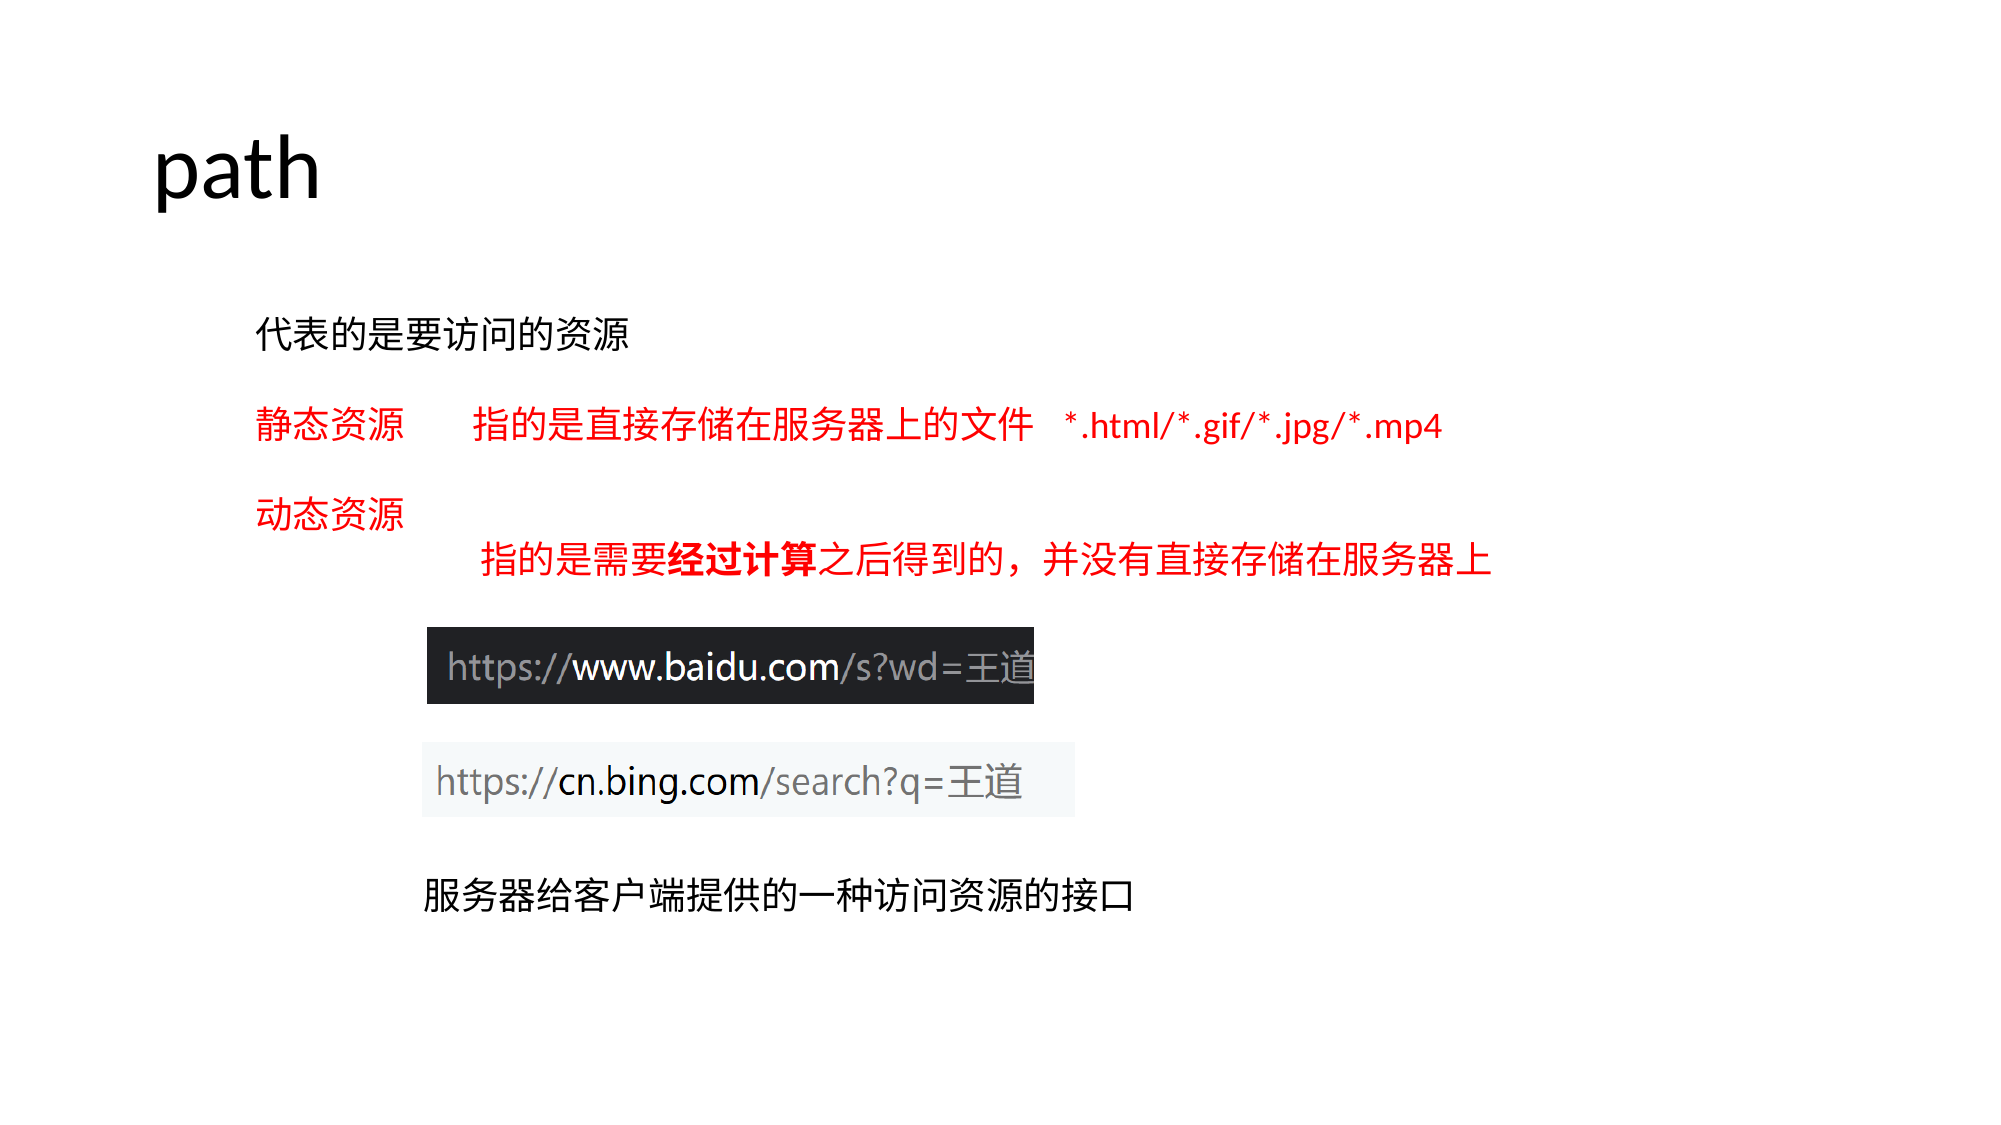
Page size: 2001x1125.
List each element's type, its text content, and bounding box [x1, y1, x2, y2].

text_box 代表的是要访问的资源 静态资源 指的是直接存储在服务器上的文件 *.html/*.gif/*.jpg/*.mp4 动态资源 指的是需要经过计算之后得到的，并没有直接存储在服务器上 [240, 303, 1550, 588]
text_box 服务器给客户端提供的一种访问资源的接口 [408, 864, 1261, 925]
picture [426, 627, 1035, 705]
picture [421, 742, 1076, 818]
title path [137, 59, 1863, 278]
